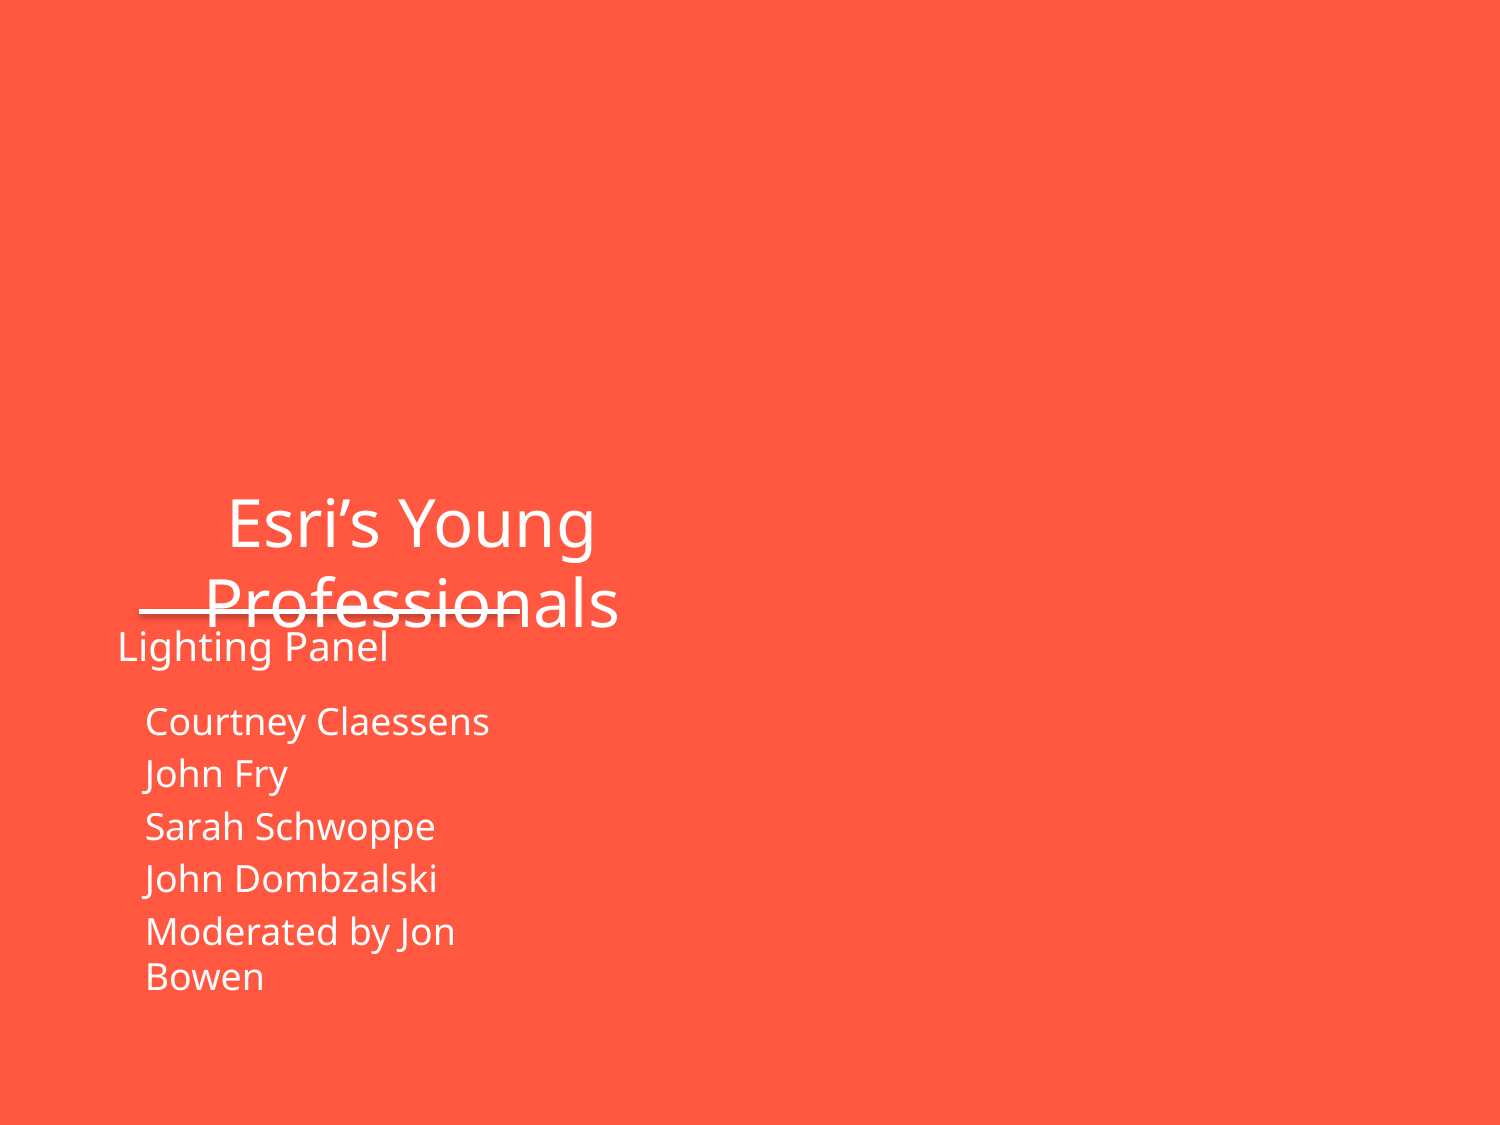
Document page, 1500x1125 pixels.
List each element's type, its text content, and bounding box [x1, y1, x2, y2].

text_box [576, 613, 581, 626]
text_box [399, 500, 408, 508]
text_box [297, 928, 313, 945]
text_box Esri’s Young Professionals [96, 508, 728, 613]
subtitle Lighting Panel [99, 612, 407, 720]
text_box [233, 500, 259, 508]
text_box [193, 970, 219, 989]
text_box [155, 928, 168, 944]
text_box [537, 613, 564, 627]
text_box [245, 970, 250, 989]
text_box [227, 928, 243, 945]
text_box [331, 928, 335, 944]
text_box [426, 500, 434, 508]
text_box [263, 928, 278, 945]
text_box [342, 500, 349, 508]
text_box [223, 970, 239, 990]
text_box [436, 928, 440, 944]
text_box [216, 928, 221, 944]
text_box [592, 613, 616, 627]
text_box [181, 928, 199, 945]
text_box [523, 613, 527, 626]
text_box Courtney Claessens John Fry Sarah Schwoppe John Dombzalski Moderated by Jon Bowen [129, 690, 580, 928]
text_box [460, 622, 482, 627]
text_box [407, 622, 428, 627]
text_box [352, 928, 357, 944]
text_box [249, 928, 254, 944]
text_box [372, 928, 388, 953]
